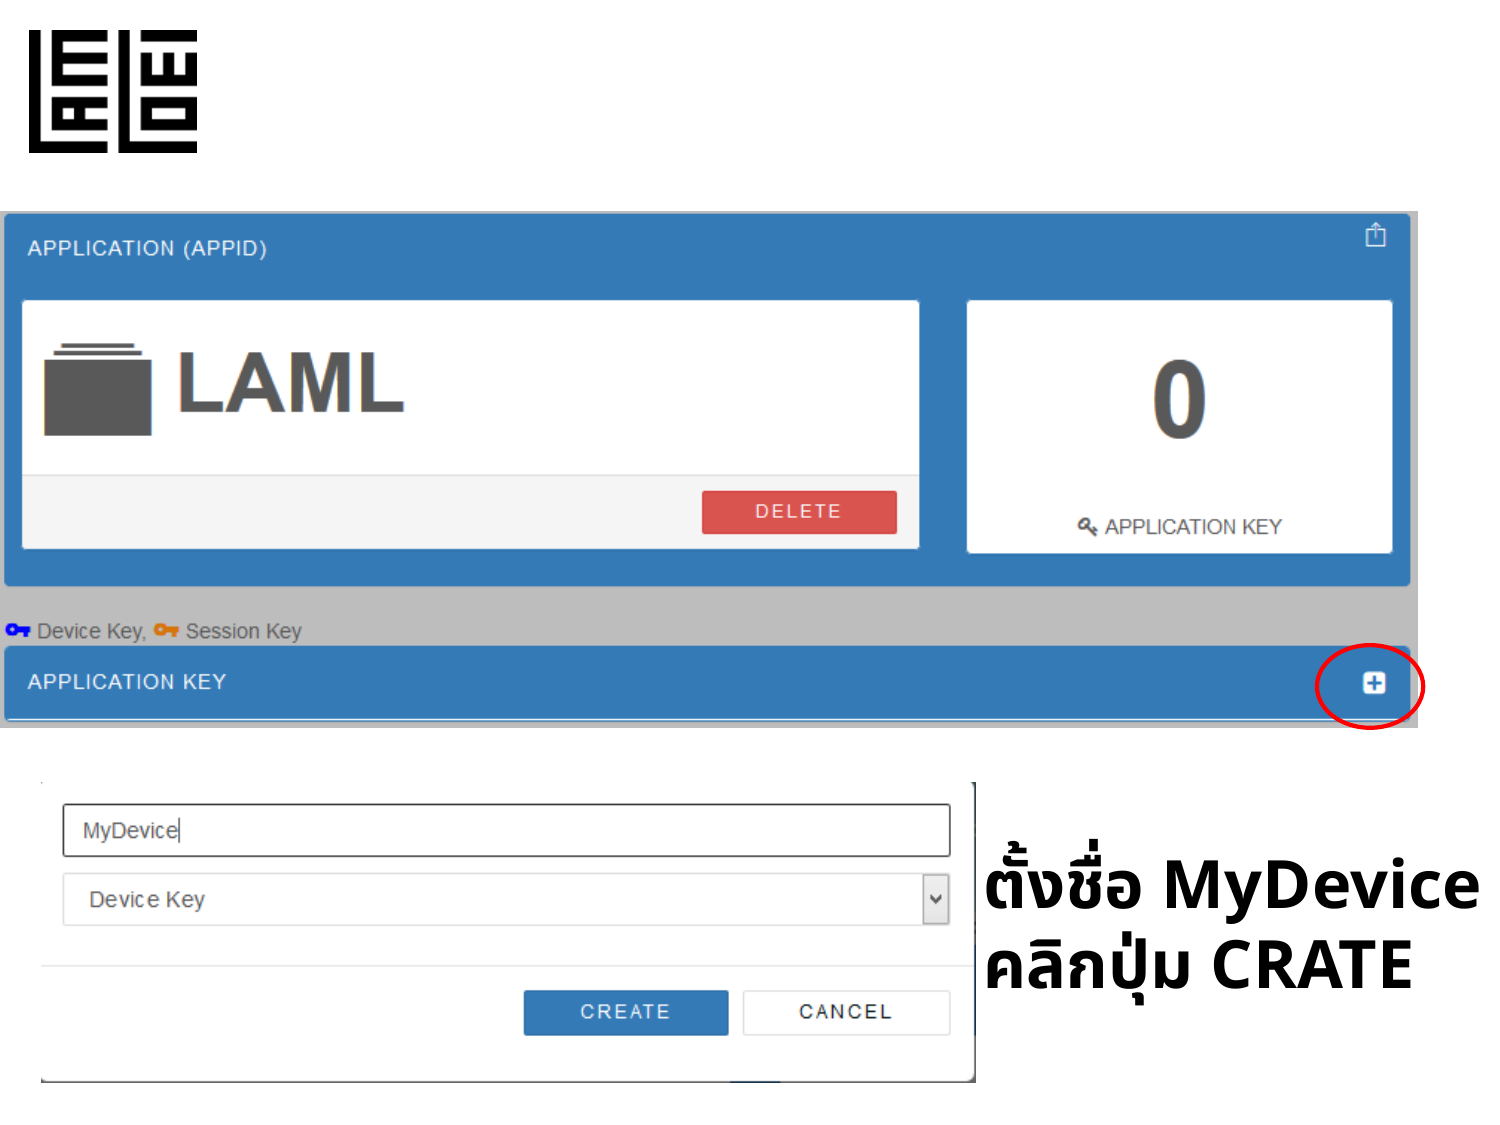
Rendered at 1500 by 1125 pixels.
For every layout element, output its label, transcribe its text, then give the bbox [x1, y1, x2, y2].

text_box ตั้งชื่อ MyDevice คลิกปุ่ม CRATE [980, 834, 1497, 1009]
picture [29, 30, 197, 153]
picture [40, 782, 976, 1083]
picture [0, 211, 1418, 729]
